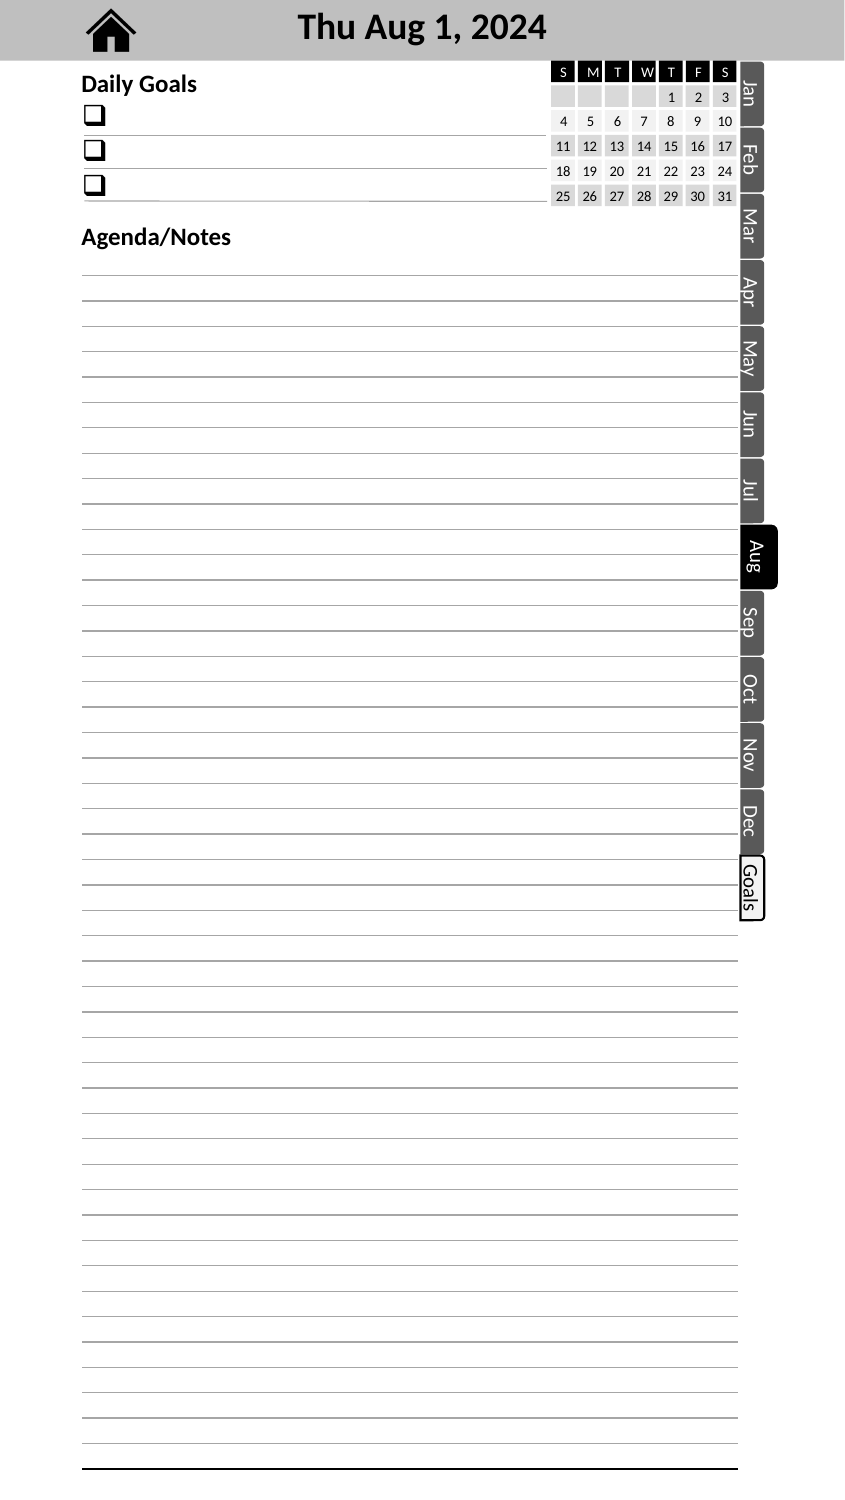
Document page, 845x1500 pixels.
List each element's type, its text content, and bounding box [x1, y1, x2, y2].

picture [82, 1, 140, 59]
list Thu Aug 1, 2024 [190, 0, 655, 61]
